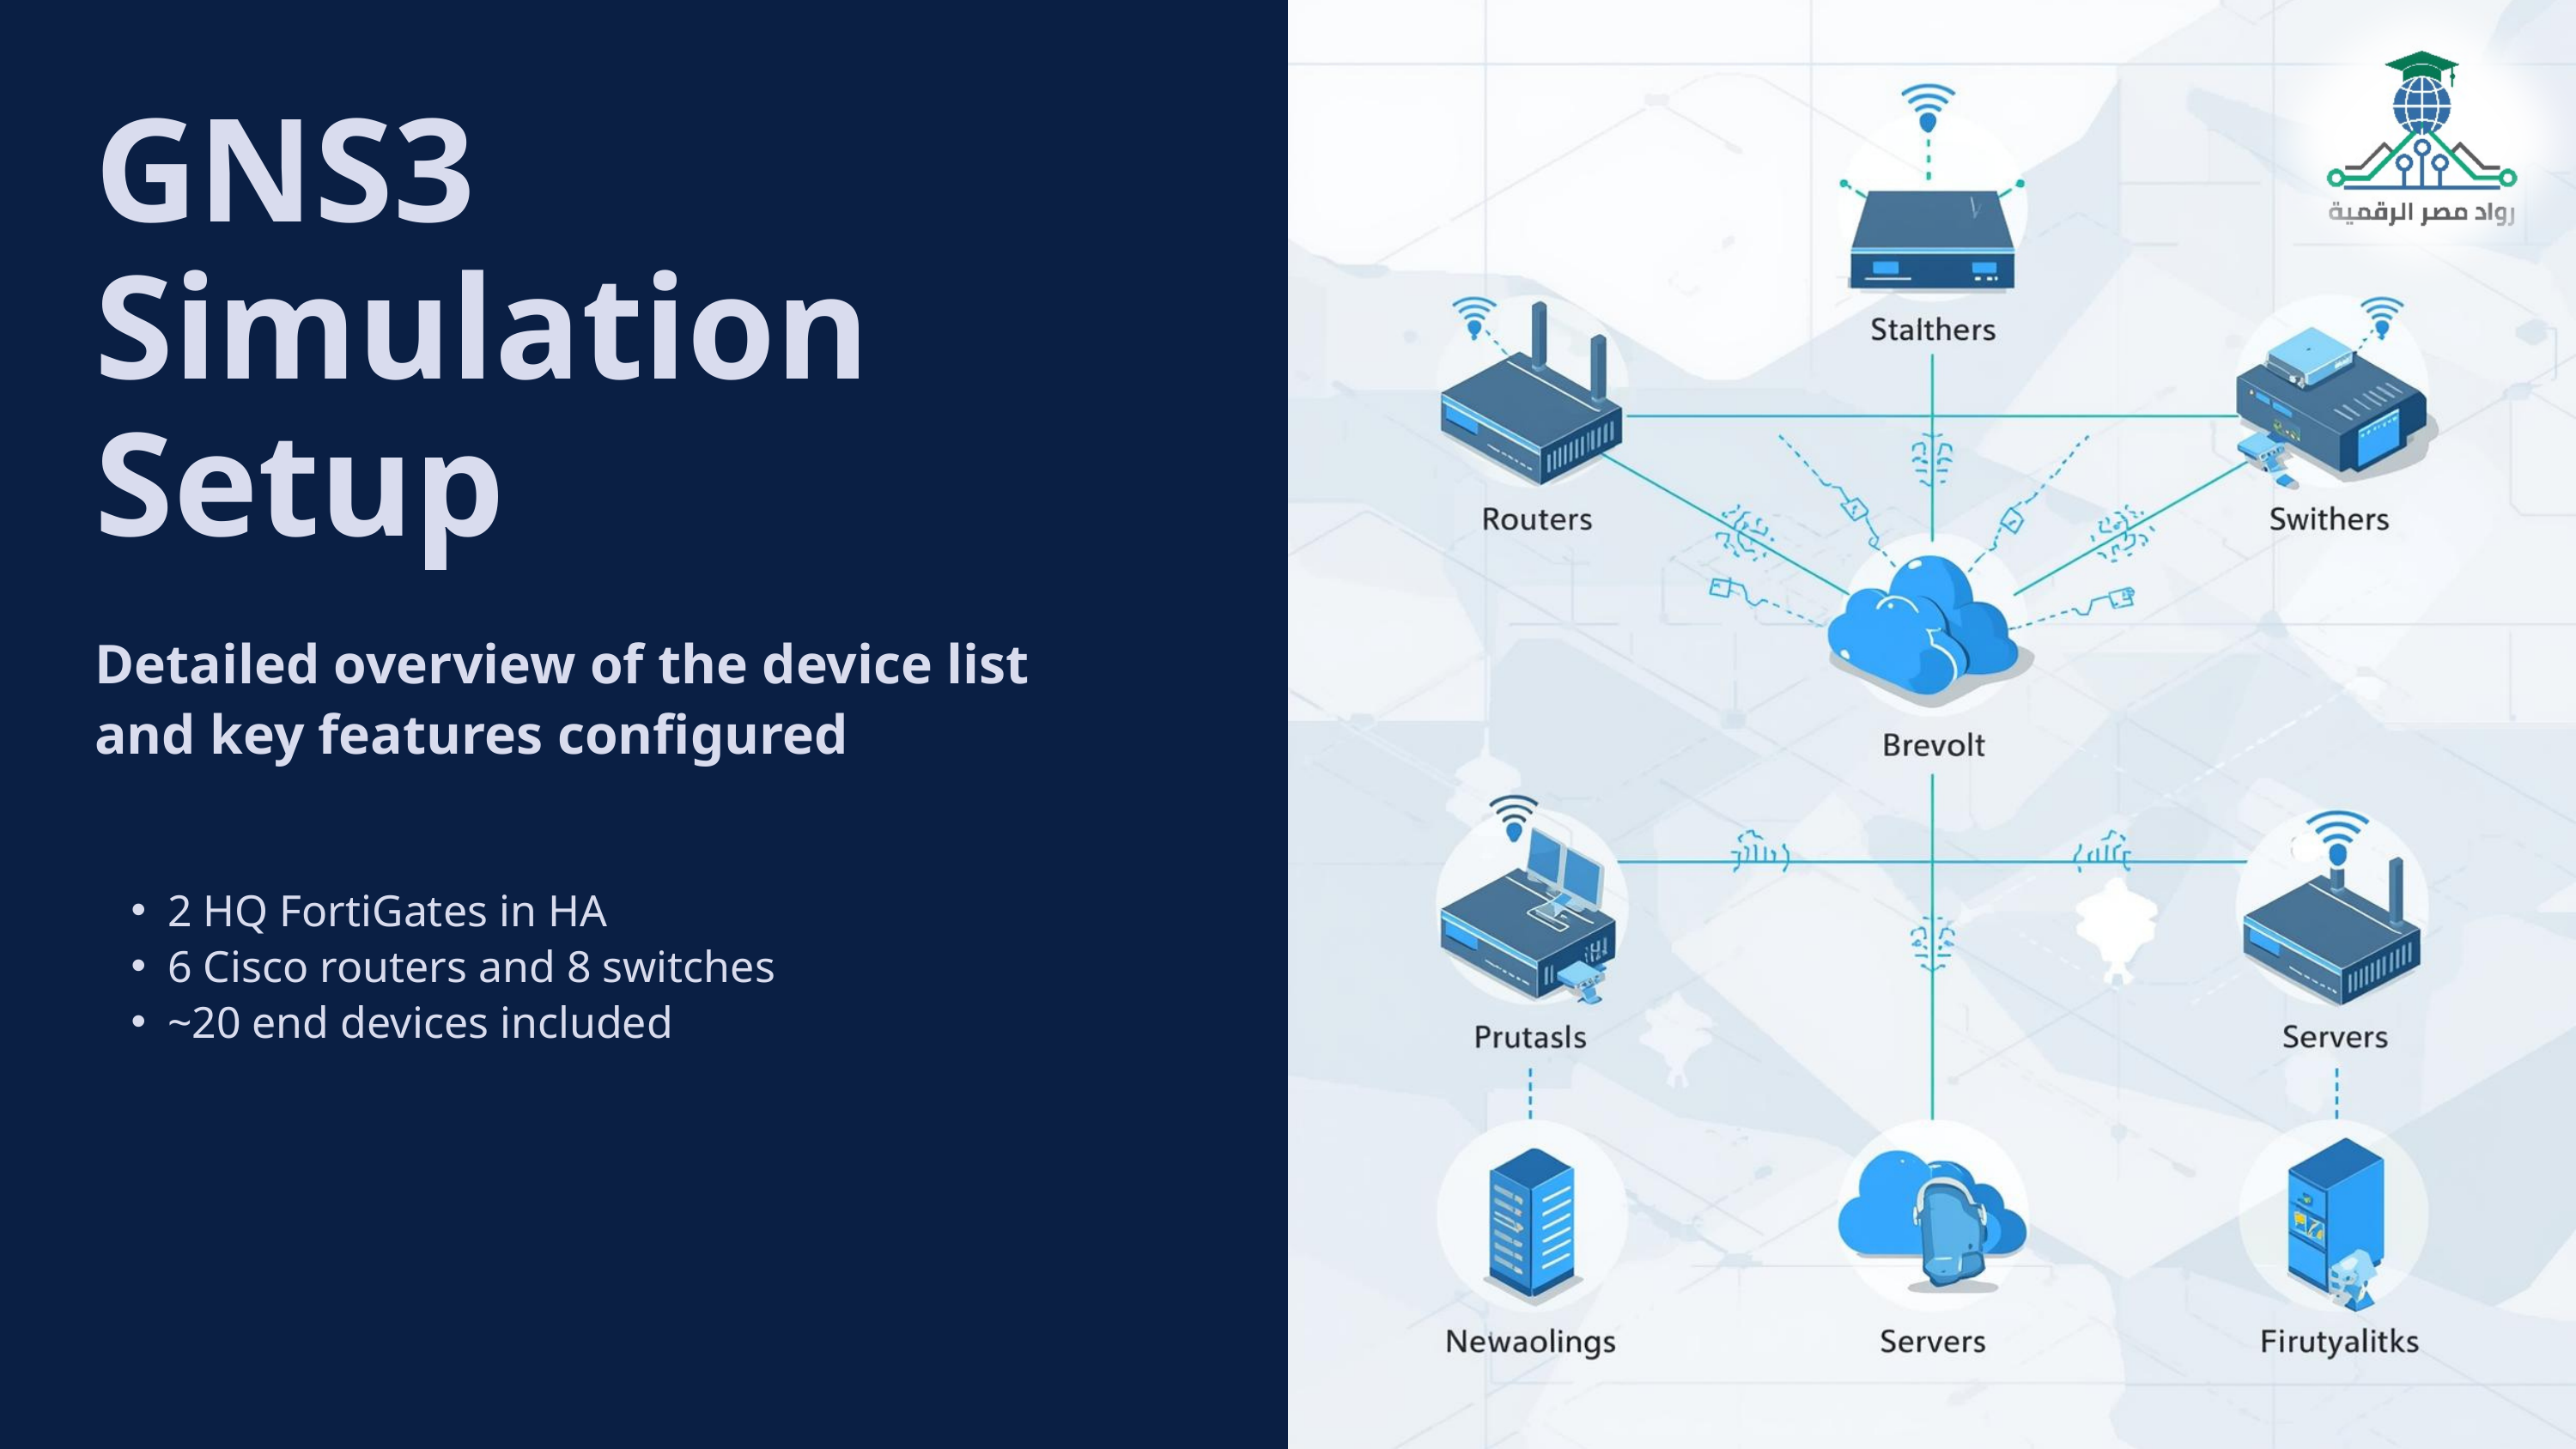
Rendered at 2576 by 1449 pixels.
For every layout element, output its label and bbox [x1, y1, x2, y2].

text_box [1287, 0, 2576, 1449]
text_box [94, 94, 1066, 1042]
picture [2243, 0, 2576, 306]
